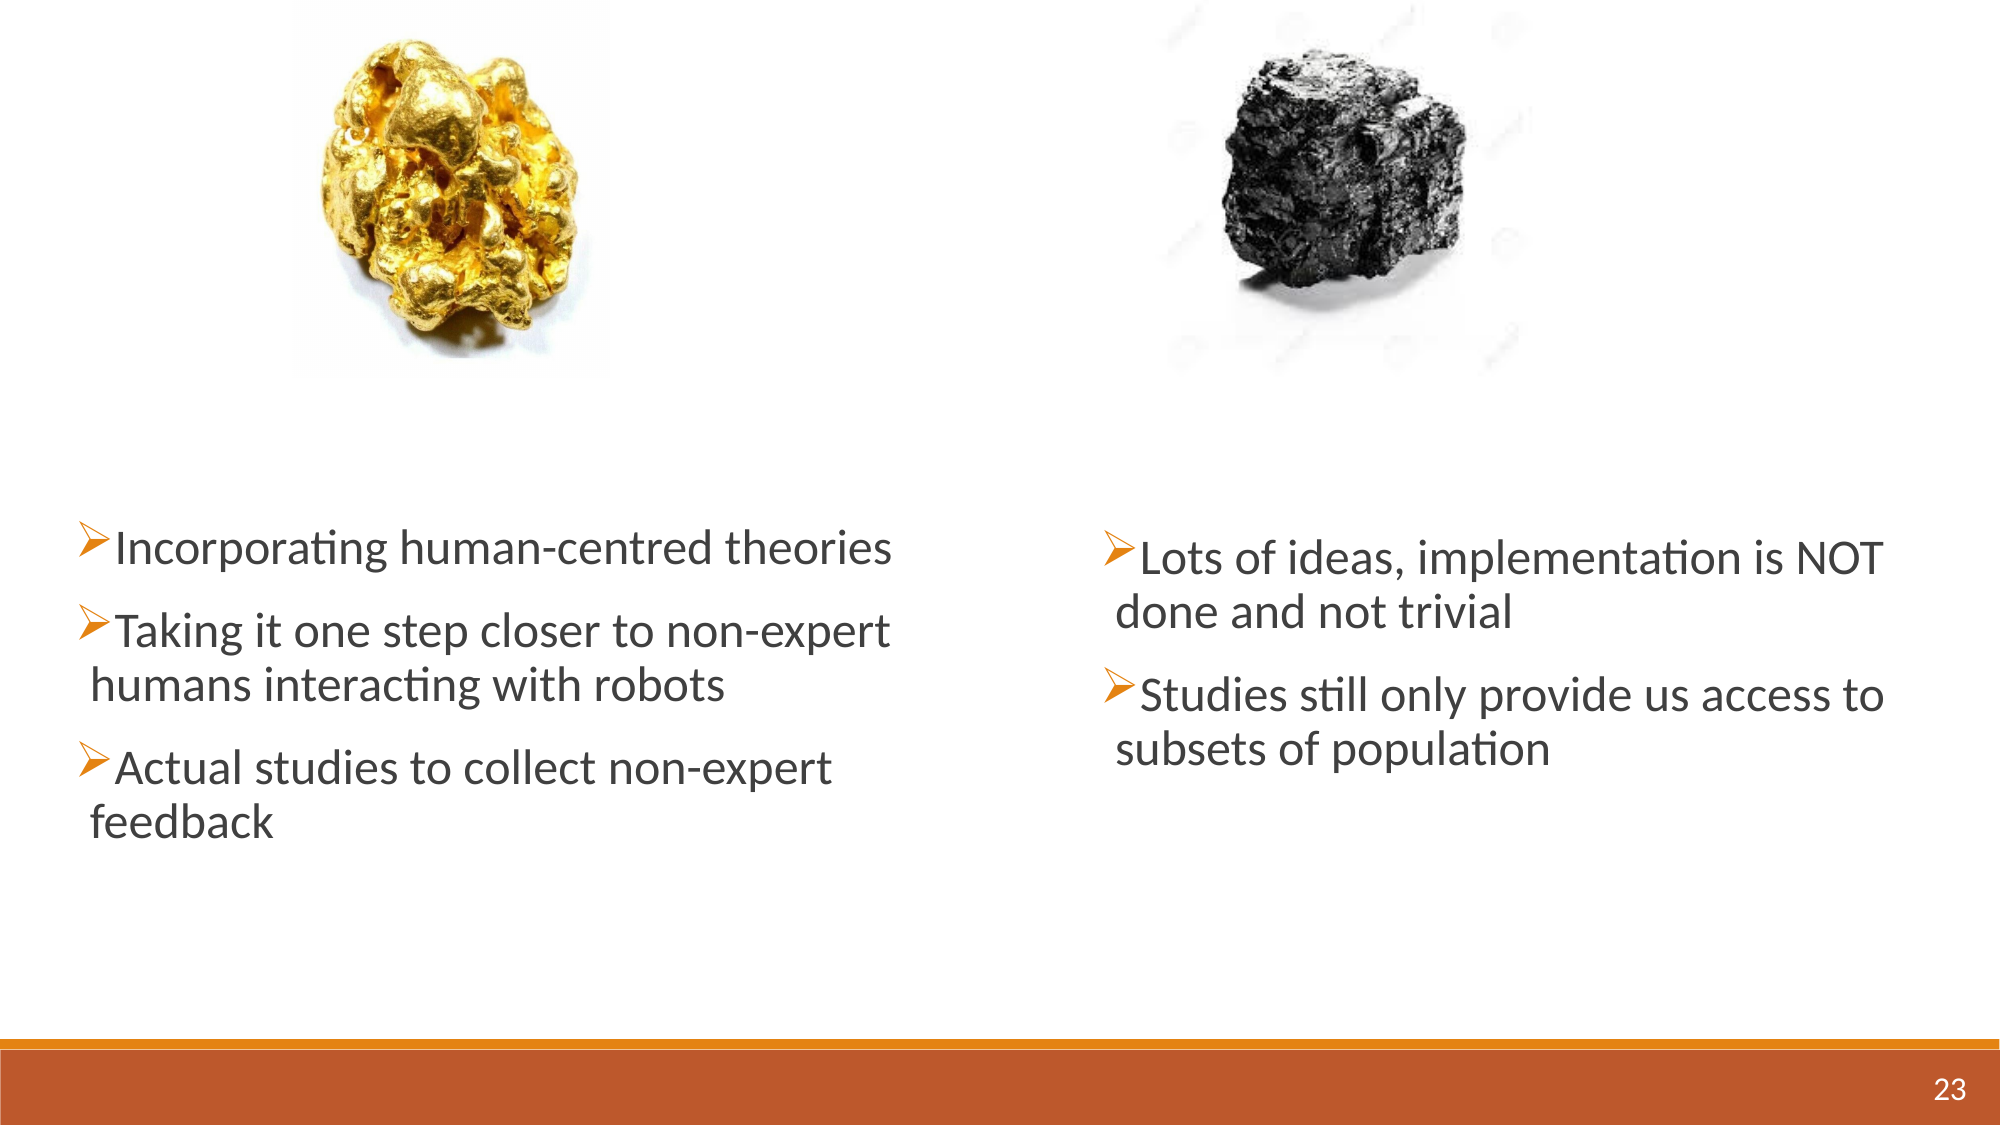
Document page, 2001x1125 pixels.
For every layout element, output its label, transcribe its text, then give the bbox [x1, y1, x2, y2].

list Incorporating human-centred theories Taking it one step closer to non-expert humans interacting with robots Actual studies to collect non-expert feedback [74, 424, 914, 1125]
picture [292, 0, 610, 379]
text_box Lots of ideas, implementation is NOT done and not trivial Studies still only provide us access to subsets of population [1100, 351, 1921, 1011]
slide_number 23 [1766, 1059, 1982, 1120]
picture [1154, 0, 1534, 379]
